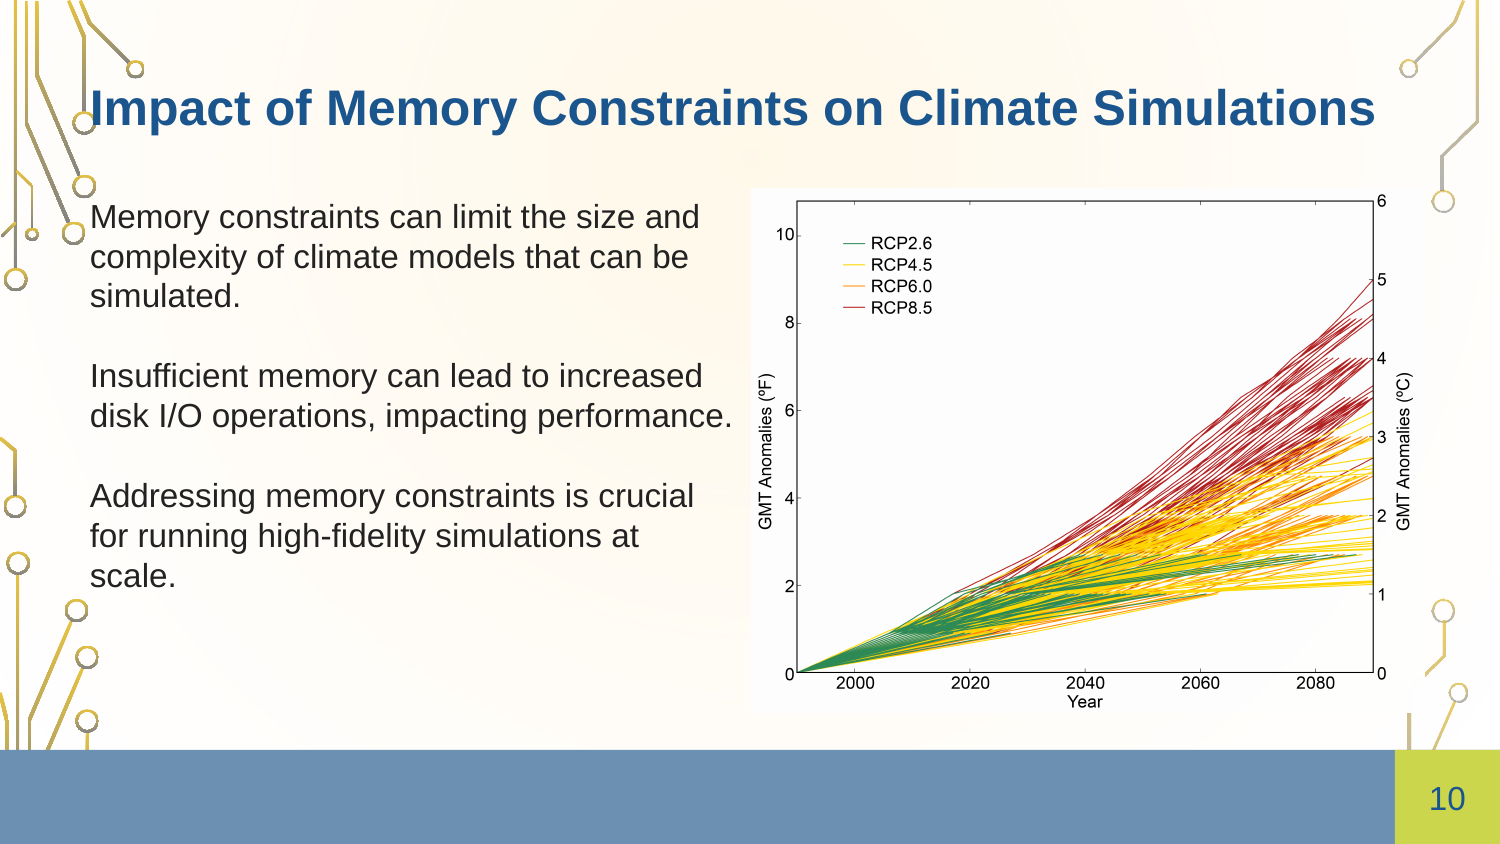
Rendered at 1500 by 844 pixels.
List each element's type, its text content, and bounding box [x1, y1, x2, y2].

text_box 10 [1394, 749, 1500, 844]
picture [749, 187, 1426, 713]
text_box [0, 749, 1394, 844]
text_box Memory constraints can limit the size and complexity of climate models that can be simulated. Insufficient memory can lead to increased disk I/O operations, impacting performance. Addressing memory constraints is crucial for running high-fidelity simulations at scale. [74, 187, 749, 713]
text_box Impact of Memory Constraints on Climate Simulations [74, 37, 1425, 173]
